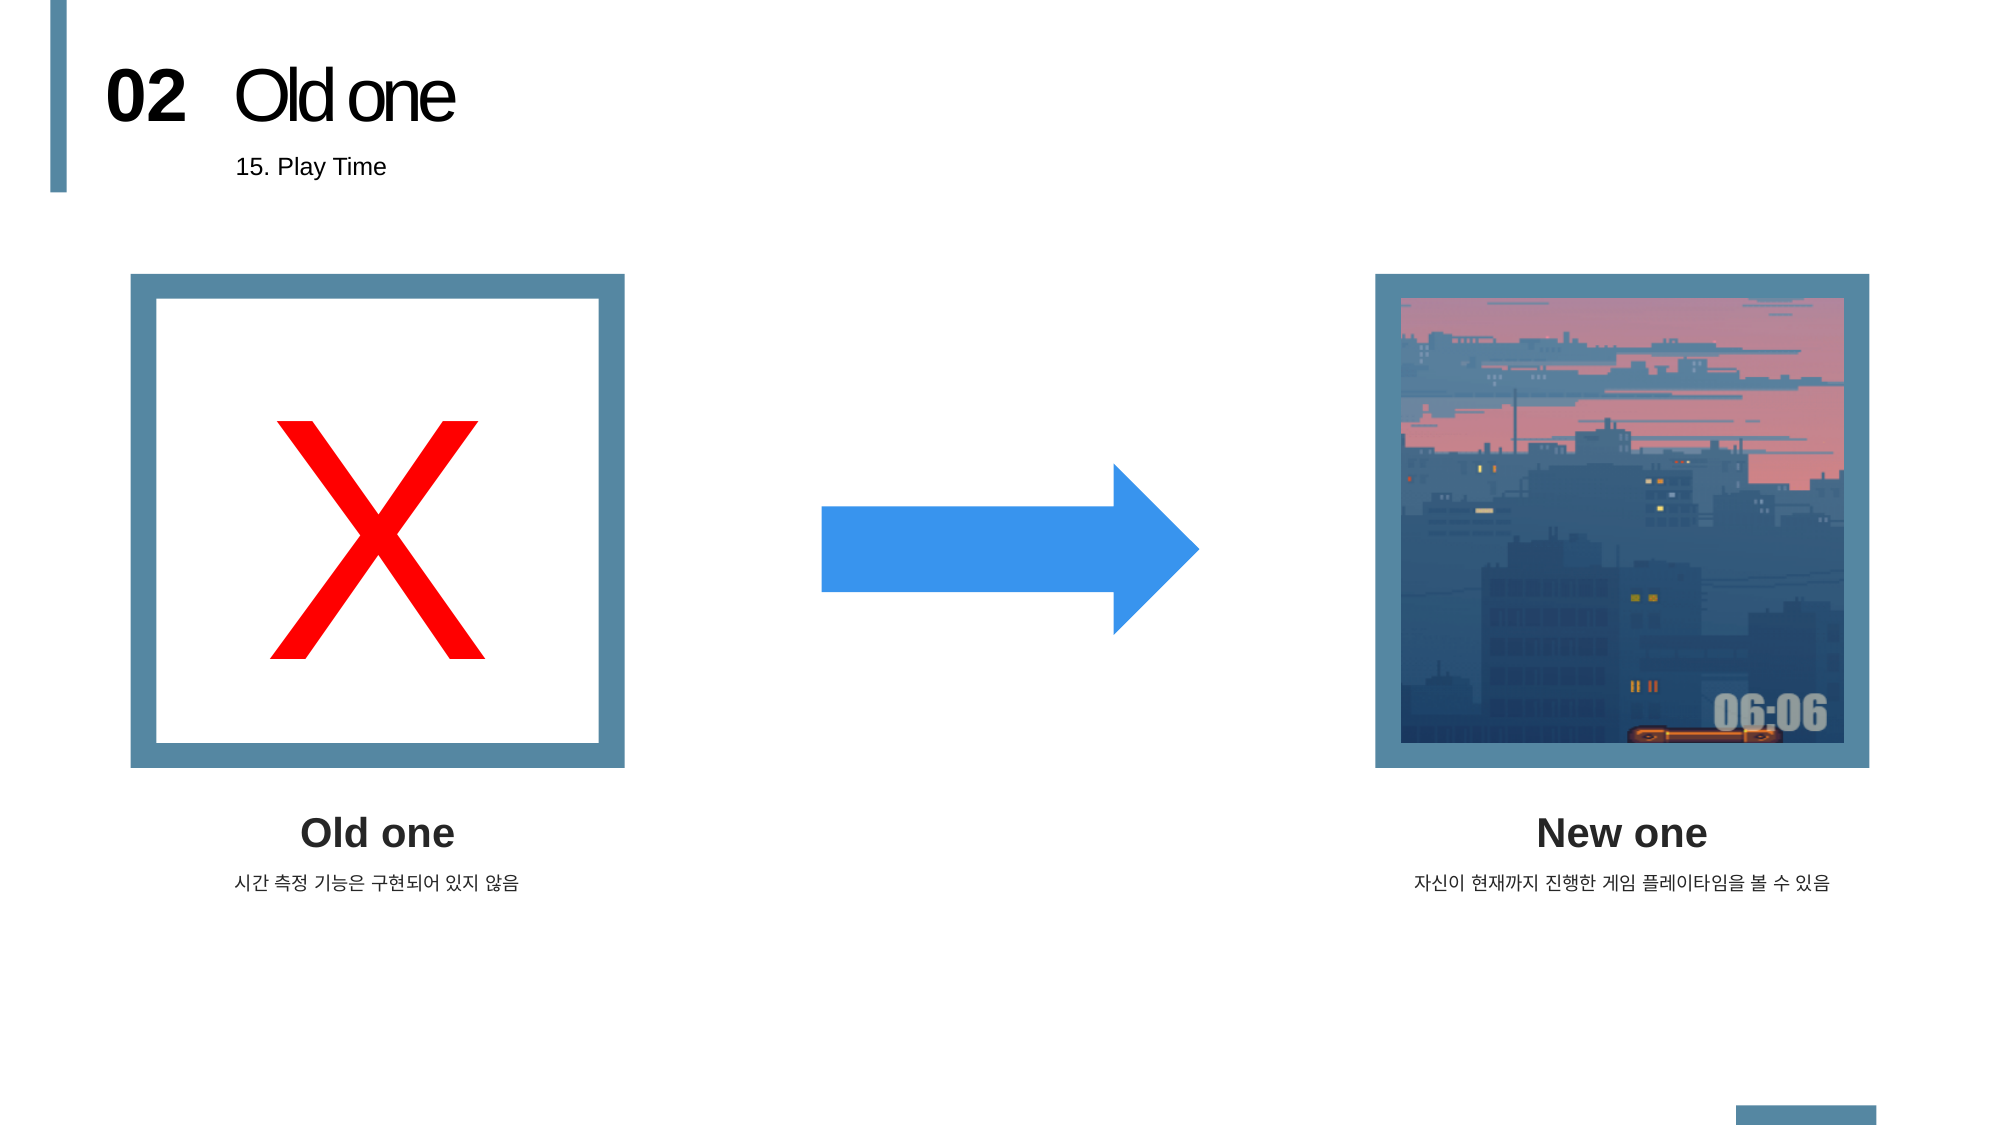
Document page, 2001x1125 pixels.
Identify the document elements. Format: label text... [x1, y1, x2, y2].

picture [1401, 298, 1844, 744]
text_box Old one [219, 39, 474, 144]
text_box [1375, 273, 1870, 768]
text_box [820, 460, 1201, 638]
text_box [130, 798, 625, 903]
text_box 02 [90, 39, 204, 144]
text_box 15. Play Time [220, 143, 962, 189]
text_box [49, 0, 68, 193]
text_box [1735, 1104, 1877, 1125]
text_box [1375, 798, 1870, 903]
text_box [130, 273, 625, 768]
